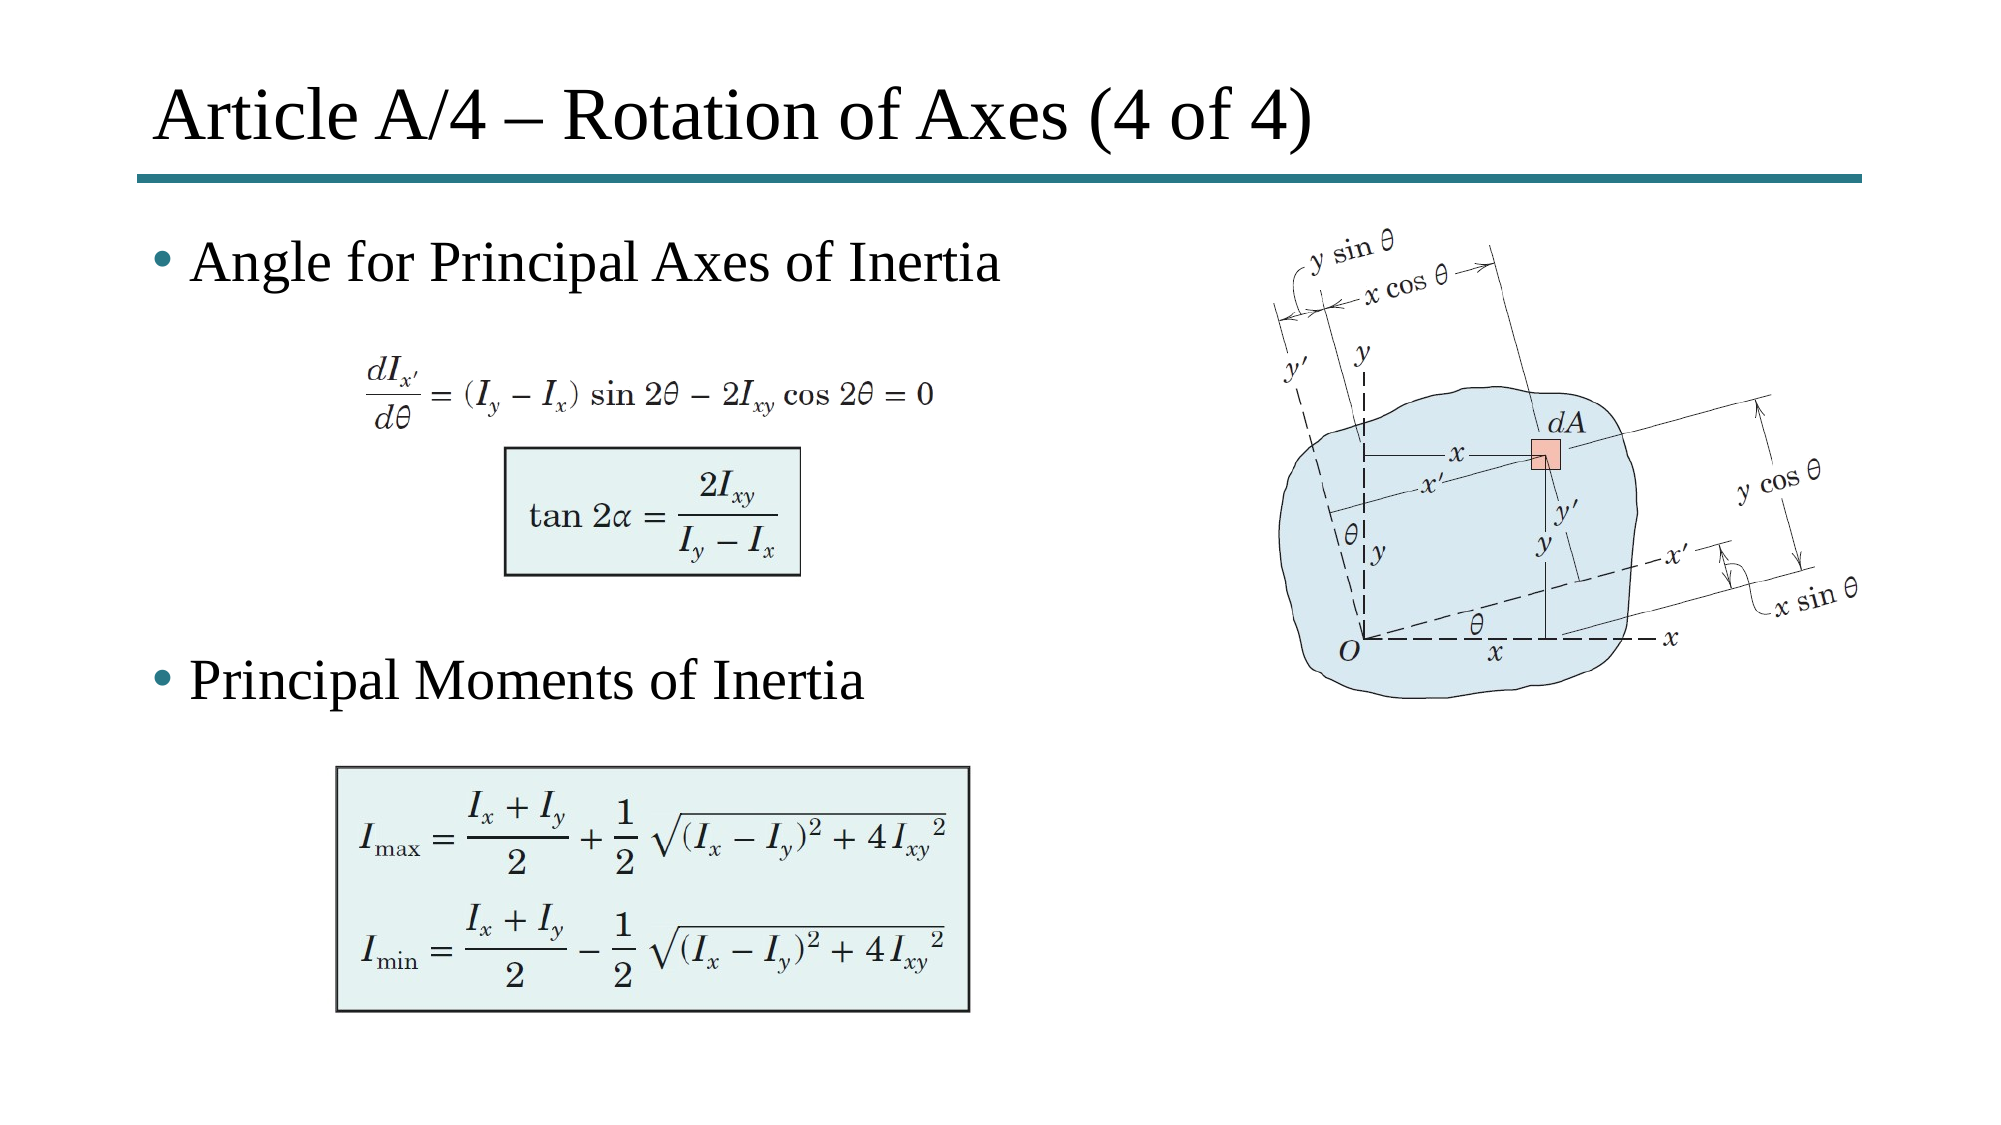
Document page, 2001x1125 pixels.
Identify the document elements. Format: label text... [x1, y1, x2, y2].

list Angle for Principal Axes of Inertia Principal Moments of Inertia [137, 223, 1164, 1088]
picture [327, 760, 973, 1018]
title Article A/4 – Rotation of Axes (4 of 4) [137, 59, 1863, 170]
picture [359, 347, 942, 582]
picture [1262, 223, 1863, 701]
